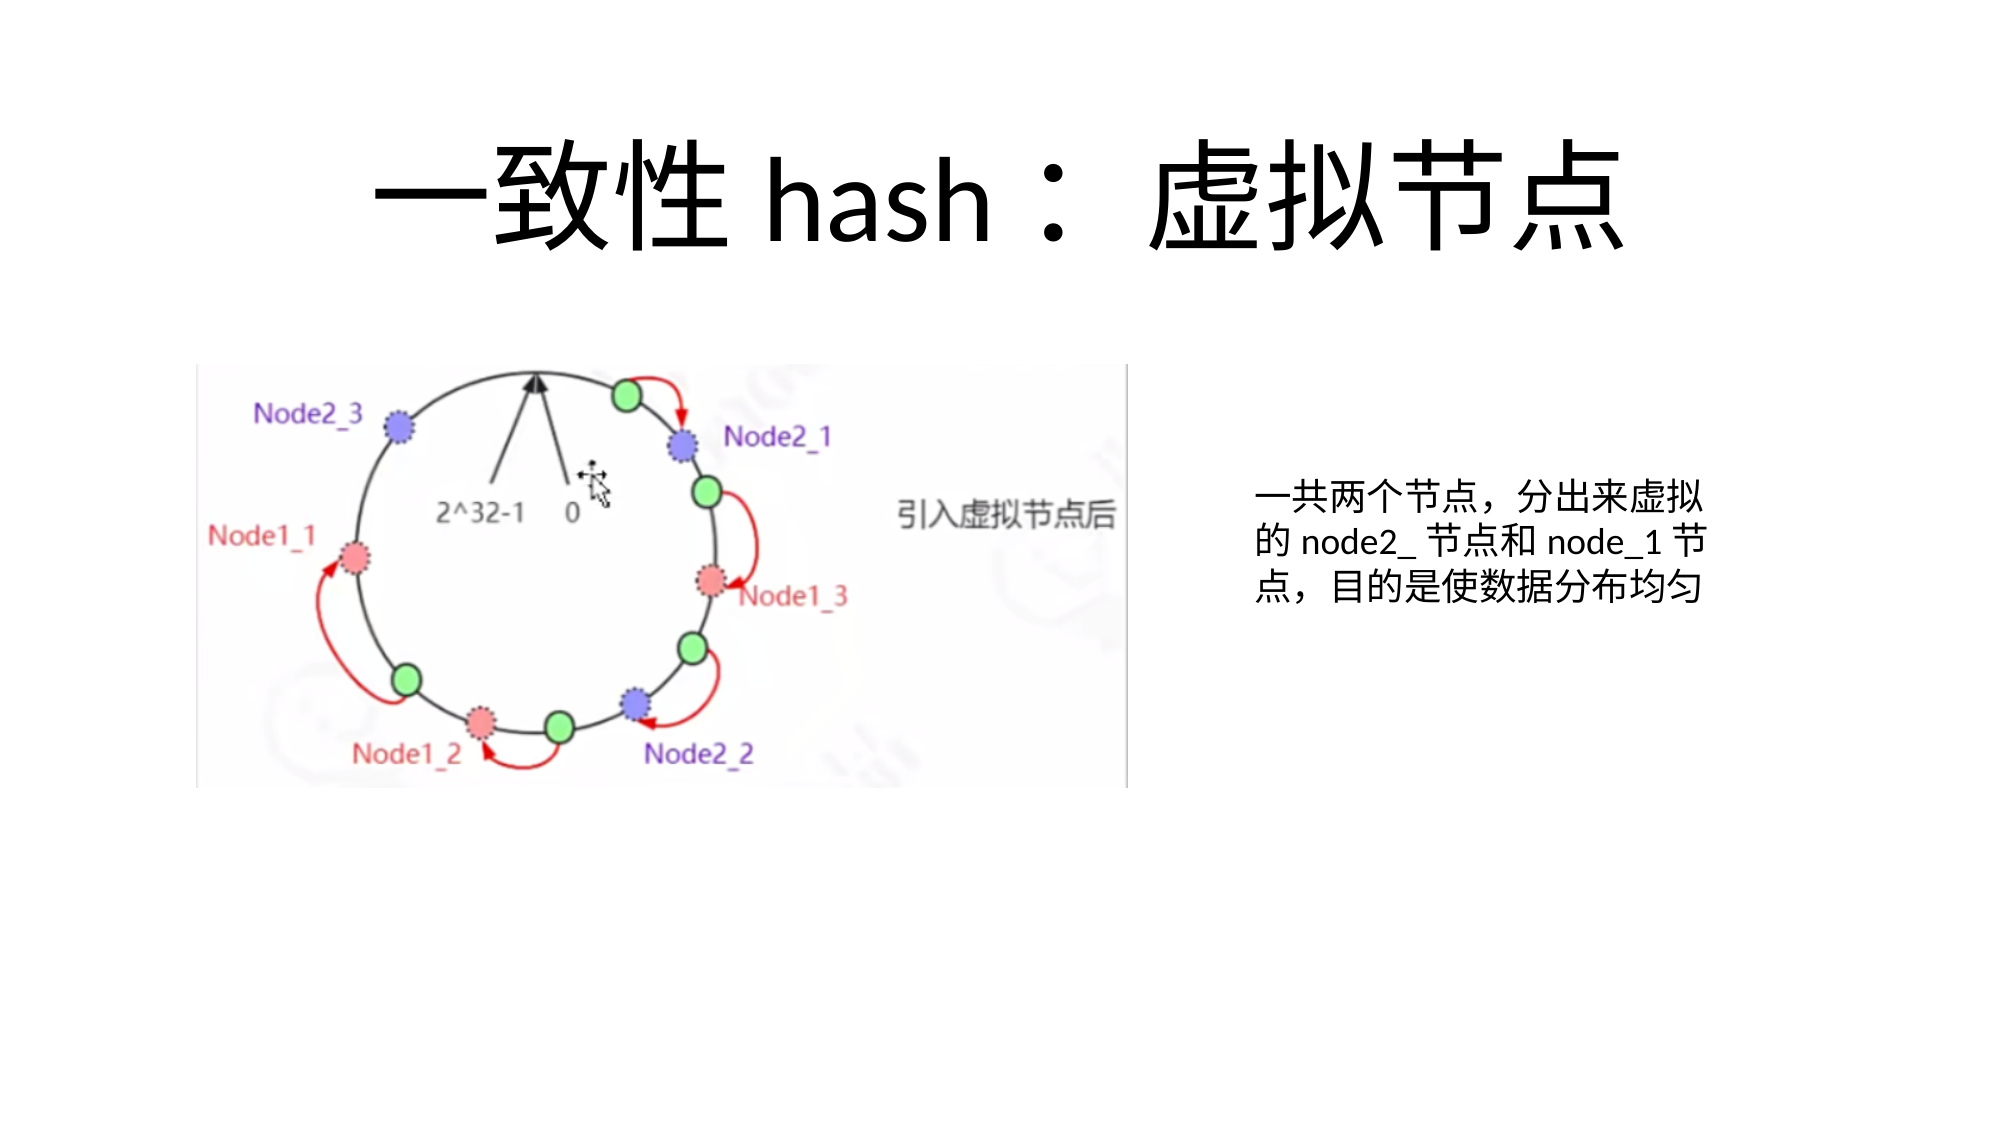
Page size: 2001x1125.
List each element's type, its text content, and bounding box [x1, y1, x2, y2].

text_box 一共两个节点，分出来虚拟的node2_节点和node_1节点，目的是使数据分布均匀 [1239, 465, 1751, 615]
subtitle [249, 364, 1750, 863]
picture [196, 364, 1128, 788]
title 一致性hash：虚拟节点 [249, 127, 1750, 275]
